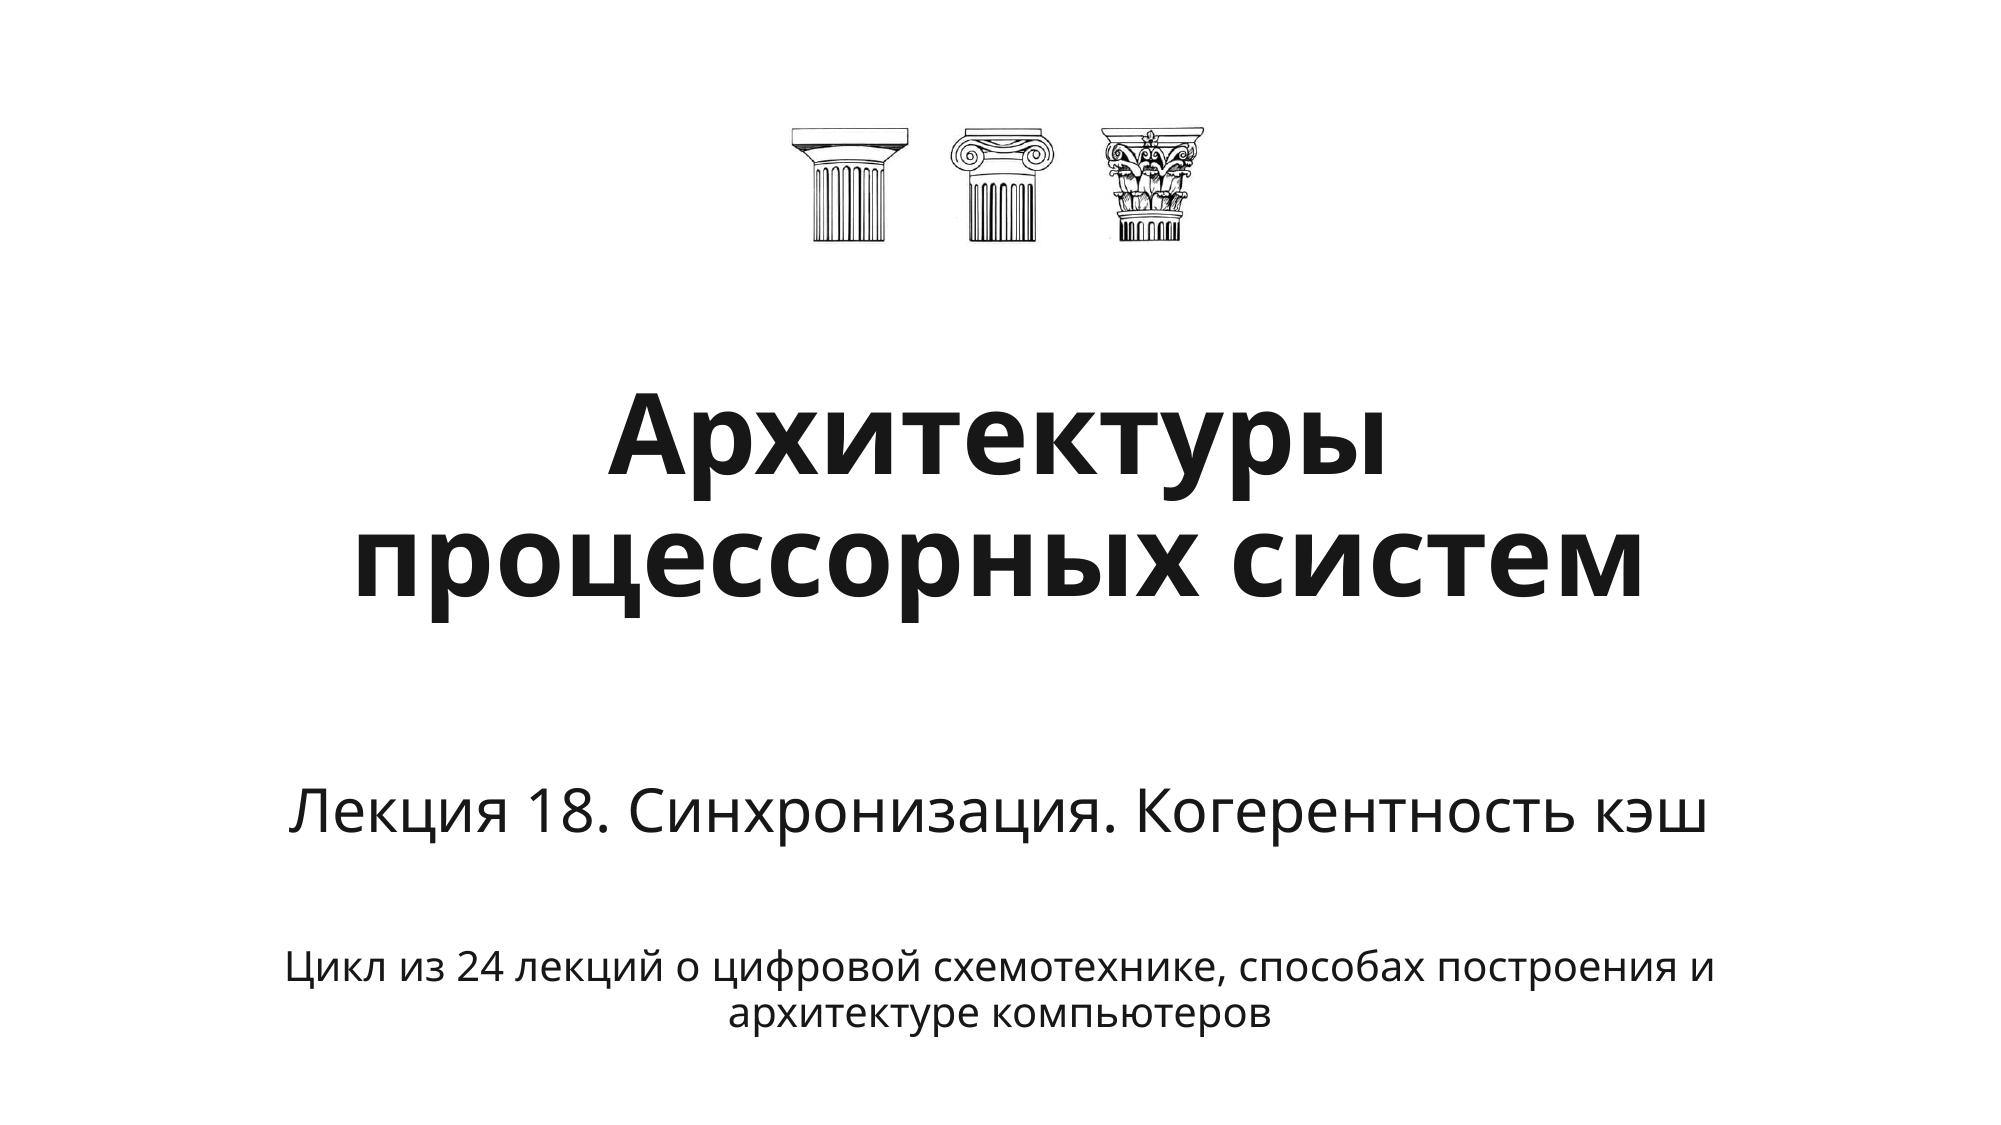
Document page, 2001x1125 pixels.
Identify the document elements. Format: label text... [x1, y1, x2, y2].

text_box Лекция 18. Синхронизация. Когерентность кэш [210, 741, 1790, 854]
text_box Цикл из 24 лекций о цифровой схемотехнике, способах построения и архитектуре компьютеров [170, 894, 1829, 1044]
picture [765, 95, 1235, 269]
title Архитектуры процессорных систем [331, 333, 1669, 628]
